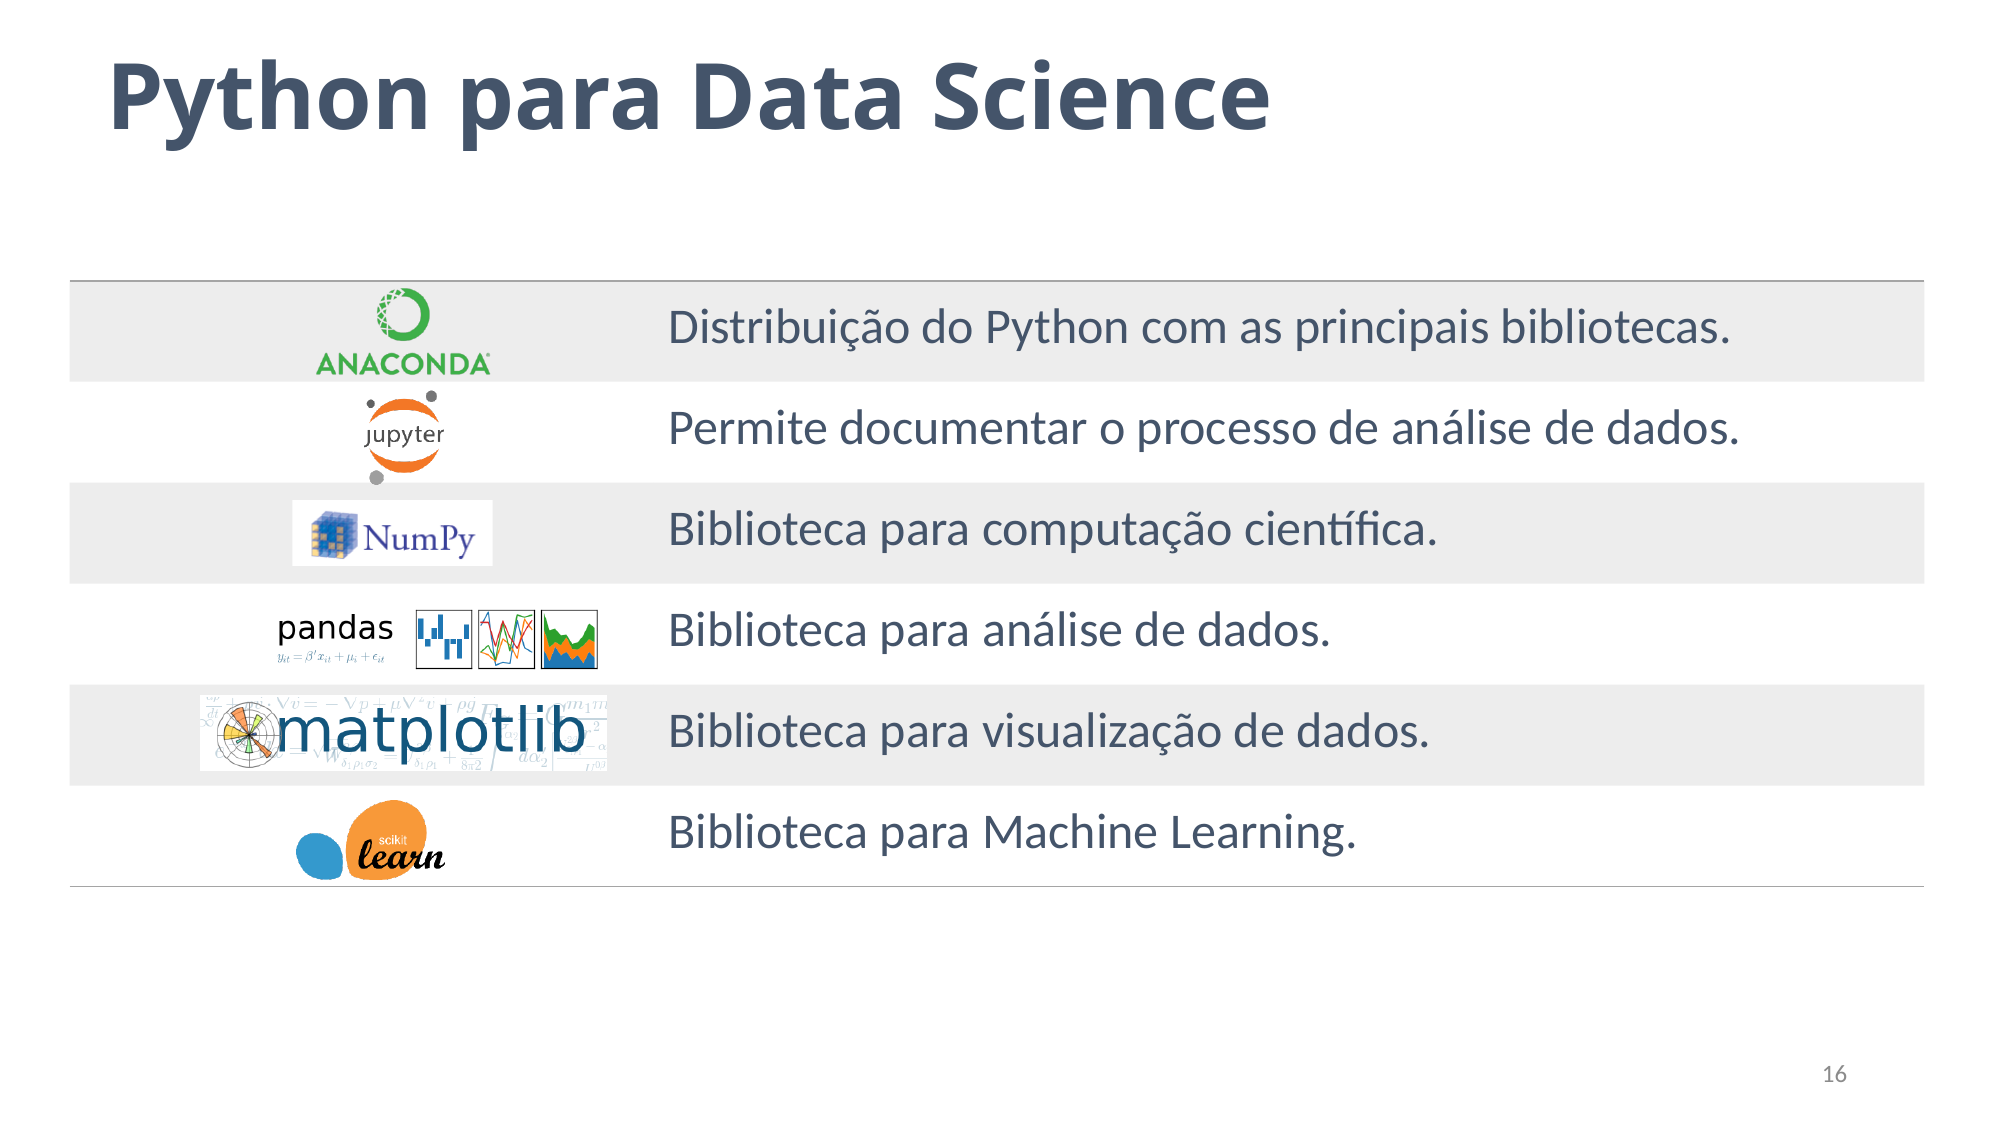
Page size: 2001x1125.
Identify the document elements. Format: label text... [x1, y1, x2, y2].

picture [352, 386, 454, 488]
table_header [70, 282, 654, 382]
table_cell [70, 483, 654, 584]
table_cell [70, 584, 654, 685]
table_cell [70, 685, 654, 786]
table_cell Biblioteca para análise de dados. [654, 584, 1924, 685]
table_cell [70, 382, 654, 483]
table_cell Biblioteca para visualização de dados. [654, 685, 1924, 786]
title Python para Data Science [91, 15, 1946, 178]
table_header Distribuição do Python com as principais bibliotecas. [654, 282, 1924, 382]
table_cell Biblioteca para Machine Learning. [654, 786, 1924, 886]
slide_number 16 [1412, 1042, 1863, 1103]
table_cell Biblioteca para computação científica. [654, 483, 1924, 584]
picture [259, 602, 607, 675]
picture [296, 800, 445, 881]
picture [200, 695, 607, 771]
picture [292, 500, 493, 566]
table_cell Permite documentar o processo de análise de dados. [654, 382, 1924, 483]
table_cell [70, 786, 654, 886]
picture [314, 286, 493, 376]
